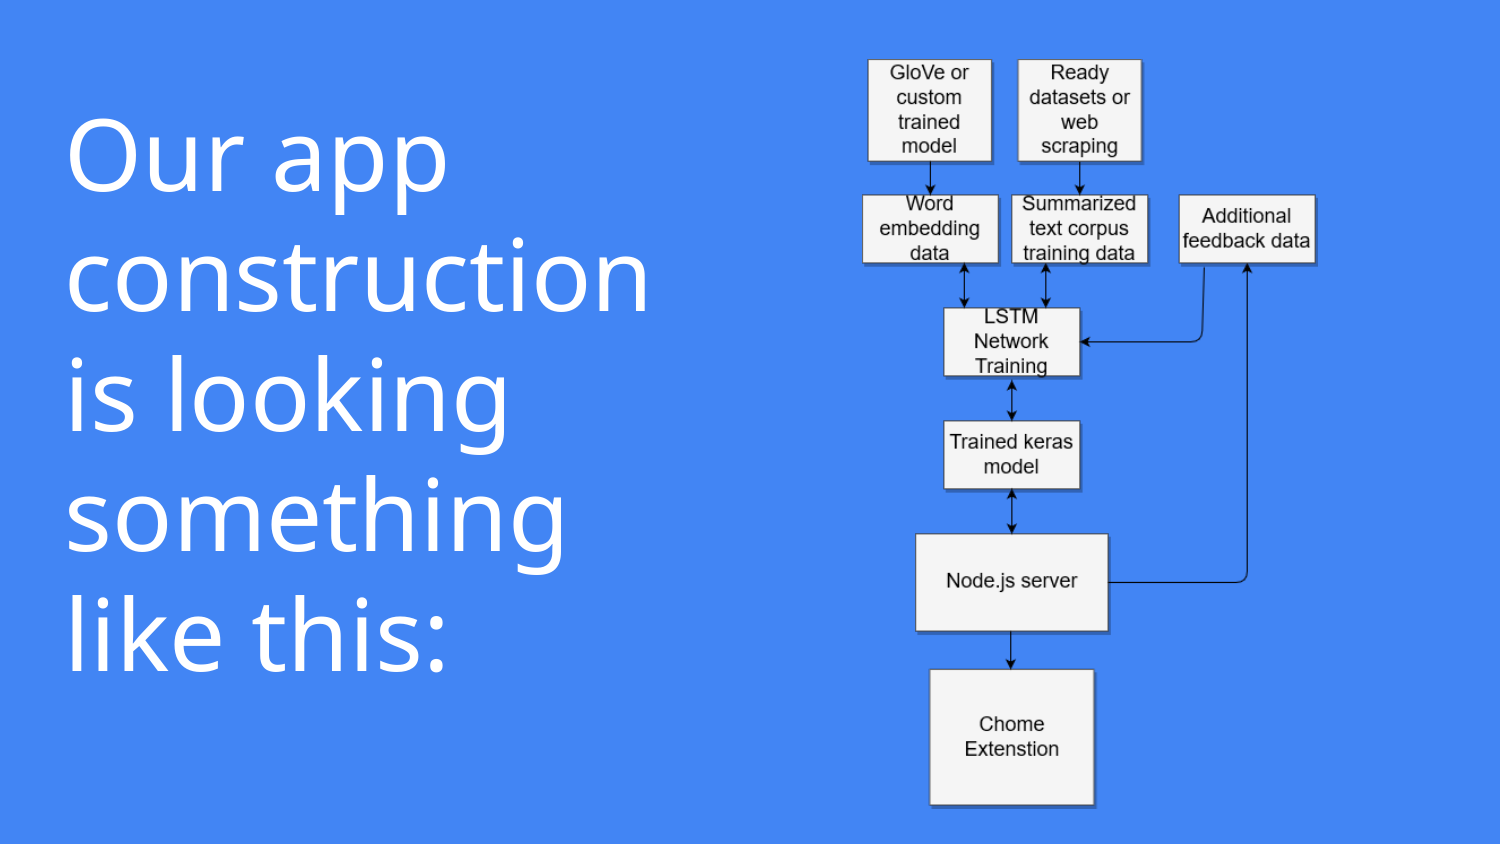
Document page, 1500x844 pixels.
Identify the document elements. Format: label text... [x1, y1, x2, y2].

text_box Our app construction is looking something like this: [50, 84, 675, 699]
picture [862, 59, 1318, 809]
